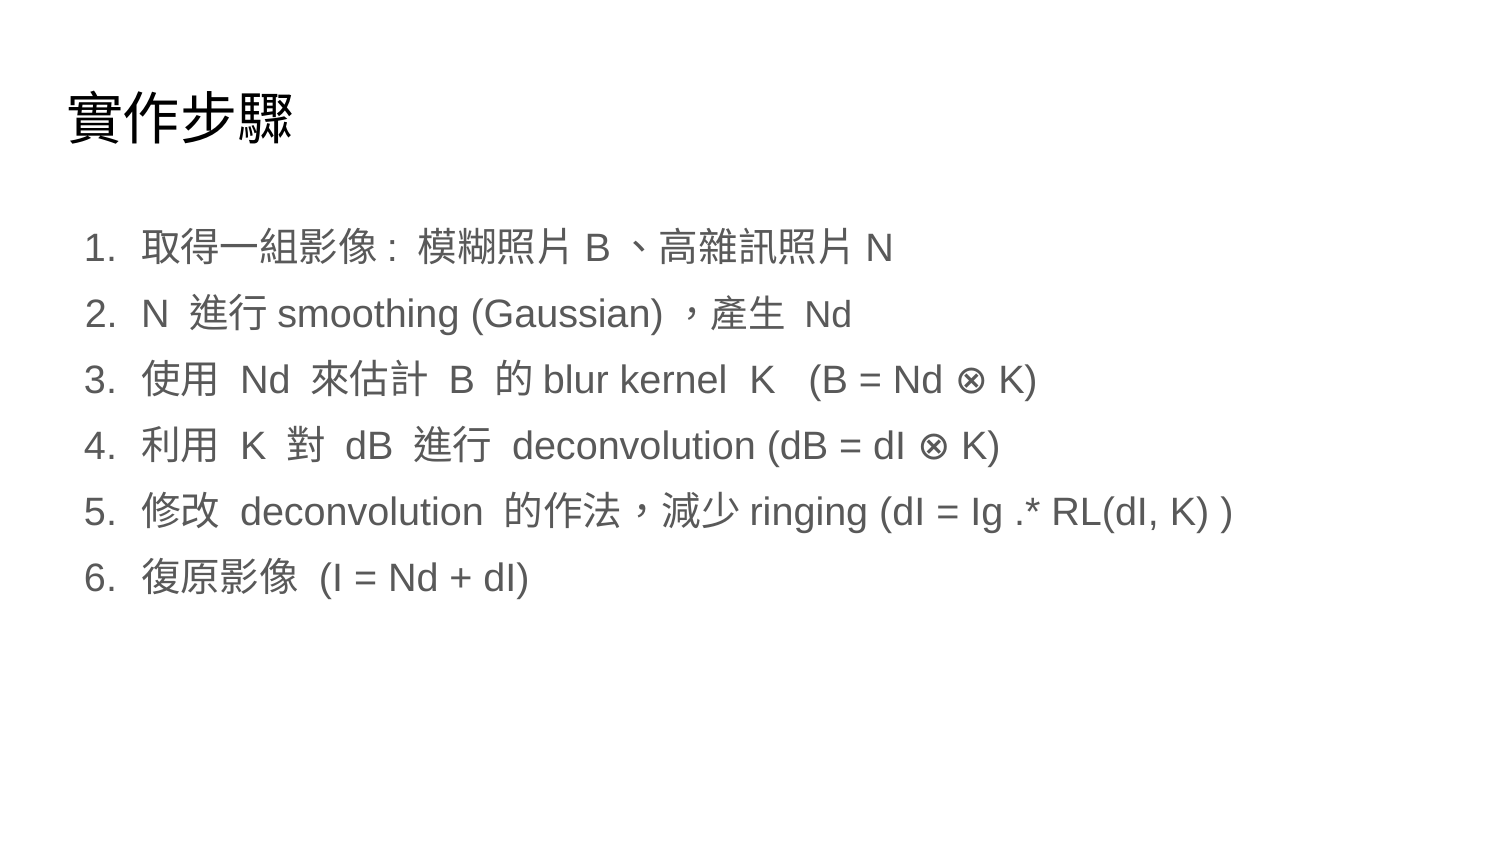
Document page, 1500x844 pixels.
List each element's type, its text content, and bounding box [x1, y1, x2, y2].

title 實作步驟 [51, 72, 1449, 167]
list 取得一組影像: 模糊照片B、高雜訊照片N N 進行smoothing (Gaussian)，產生 Nd 使用 Nd 來估計 B 的blur kernel K (B = Nd ⊗ K) 利用 K 對 dB 進行 deconvolution (dB = dI ⊗ K) 修改 deconvolution 的作法，減少ringing (dI = Ig .* RL(dI, K) ) 復原影像 (I = Nd + dI) [51, 189, 1449, 750]
